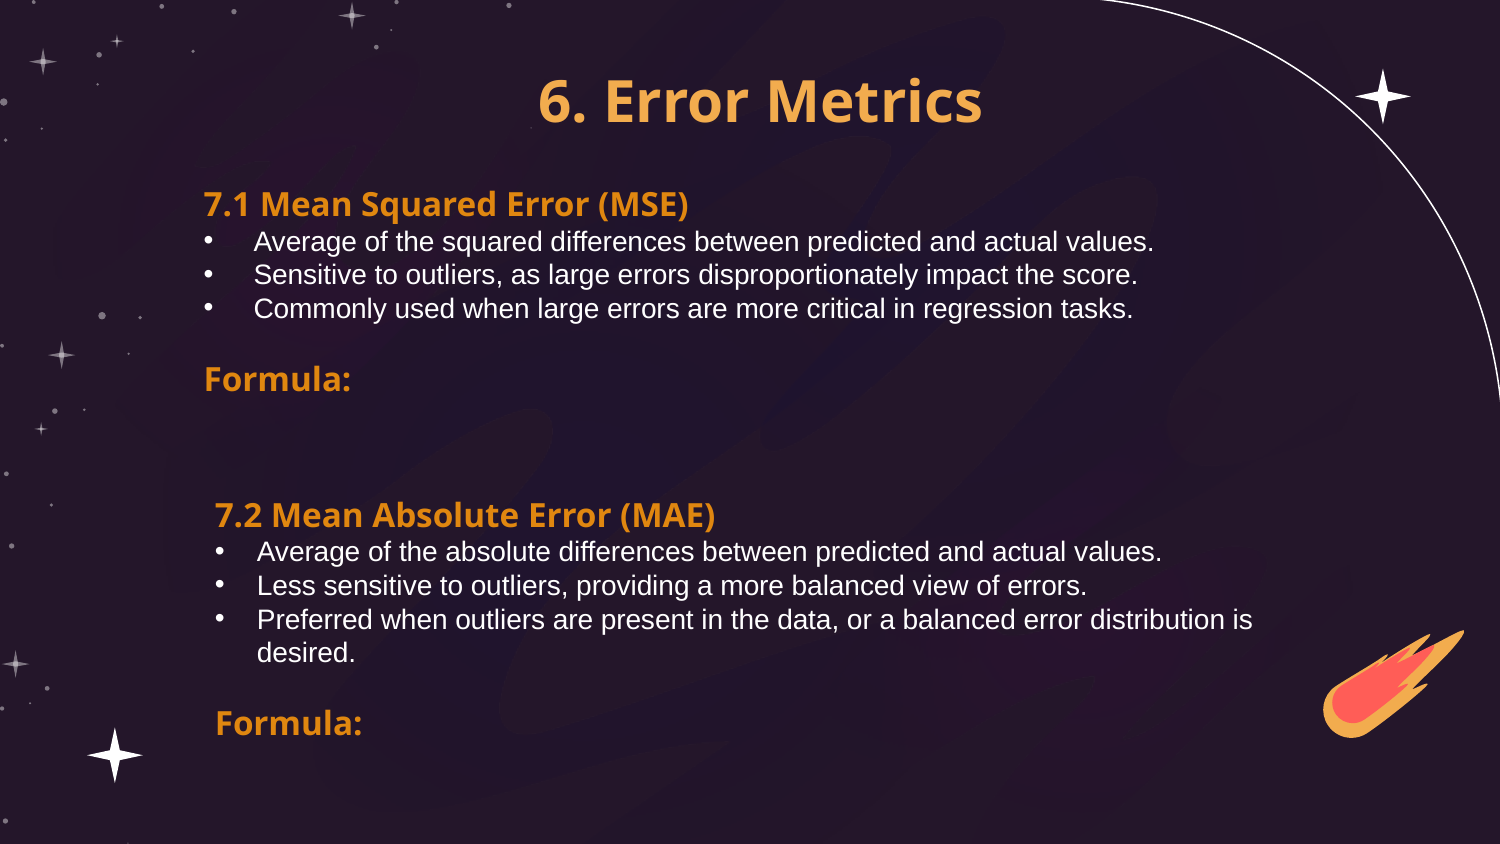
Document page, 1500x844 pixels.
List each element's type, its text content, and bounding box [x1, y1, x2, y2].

title 6. Error Metrics [1267, 50, 1427, 148]
title 6. Error Metrics [95, 50, 1051, 148]
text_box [1319, 629, 1466, 739]
text_box [1051, 0, 1500, 449]
text_box train_test_split [0, 13, 131, 44]
